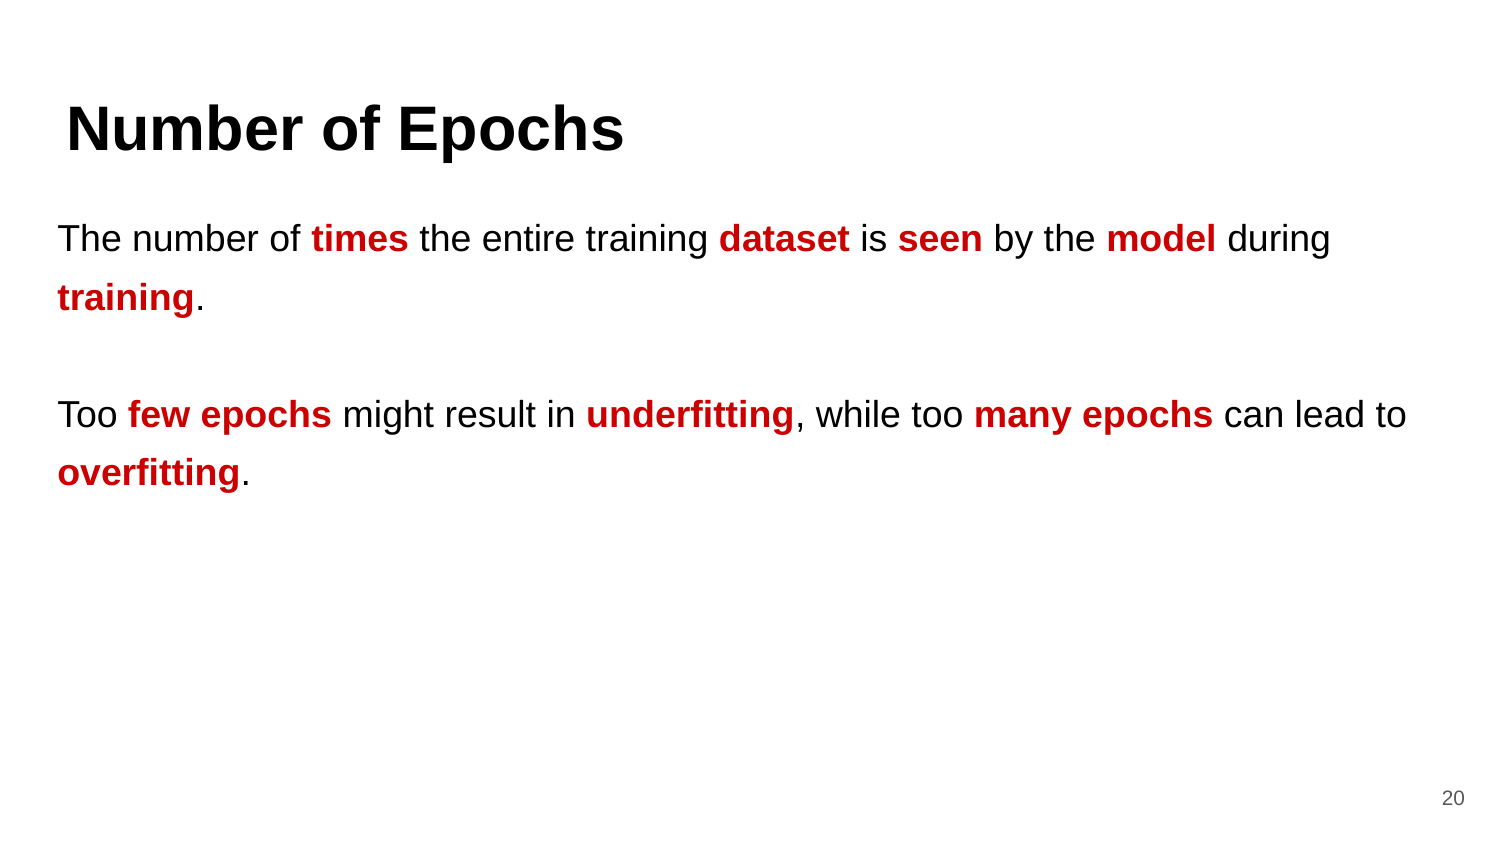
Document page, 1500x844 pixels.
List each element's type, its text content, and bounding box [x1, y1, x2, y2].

slide_number ‹#› [1389, 764, 1480, 830]
list The number of times the entire training dataset is seen by the model during training. Too few epochs might result in underfitting, while too many epochs can lead to overfitting. [42, 185, 1462, 830]
title Number of Epochs [51, 72, 1449, 167]
